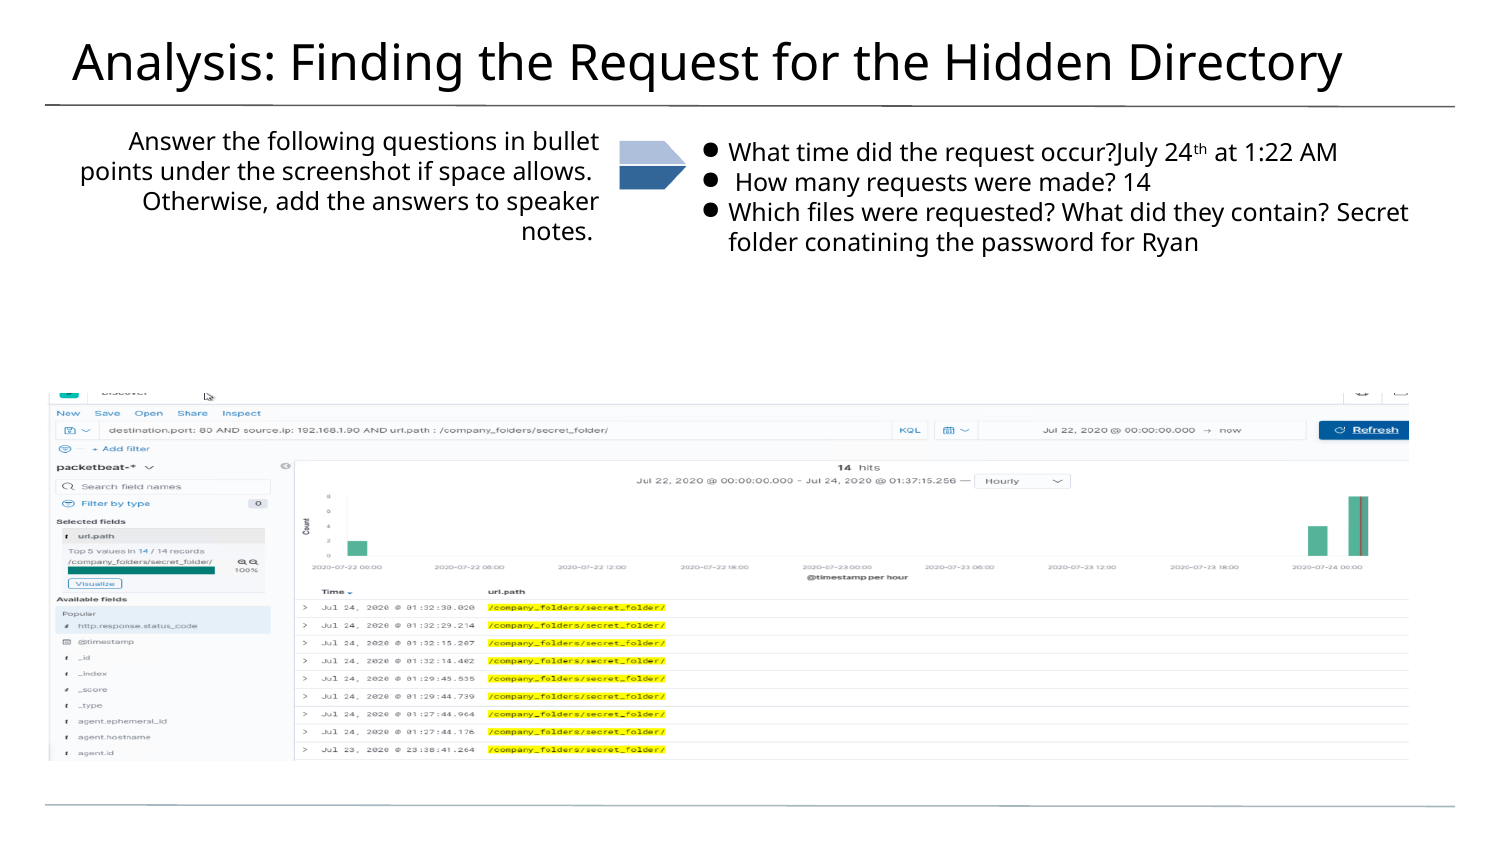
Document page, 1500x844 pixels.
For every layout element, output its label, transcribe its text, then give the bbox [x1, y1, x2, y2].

picture [47, 392, 1410, 761]
subtitle What time did the request occur?July 24th at 1:22 AM How many requests were made? 14 Which files were requested? What did they contain? Secret folder conatining the password for Ryan [600, 121, 1500, 281]
subtitle Answer the following questions in bullet points under the screenshot if space allows. Otherwise, add the answers to speaker notes. [0, 110, 675, 320]
title Analysis: Finding the Request for the Hidden Directory [0, 0, 1500, 88]
picture [616, 136, 687, 192]
